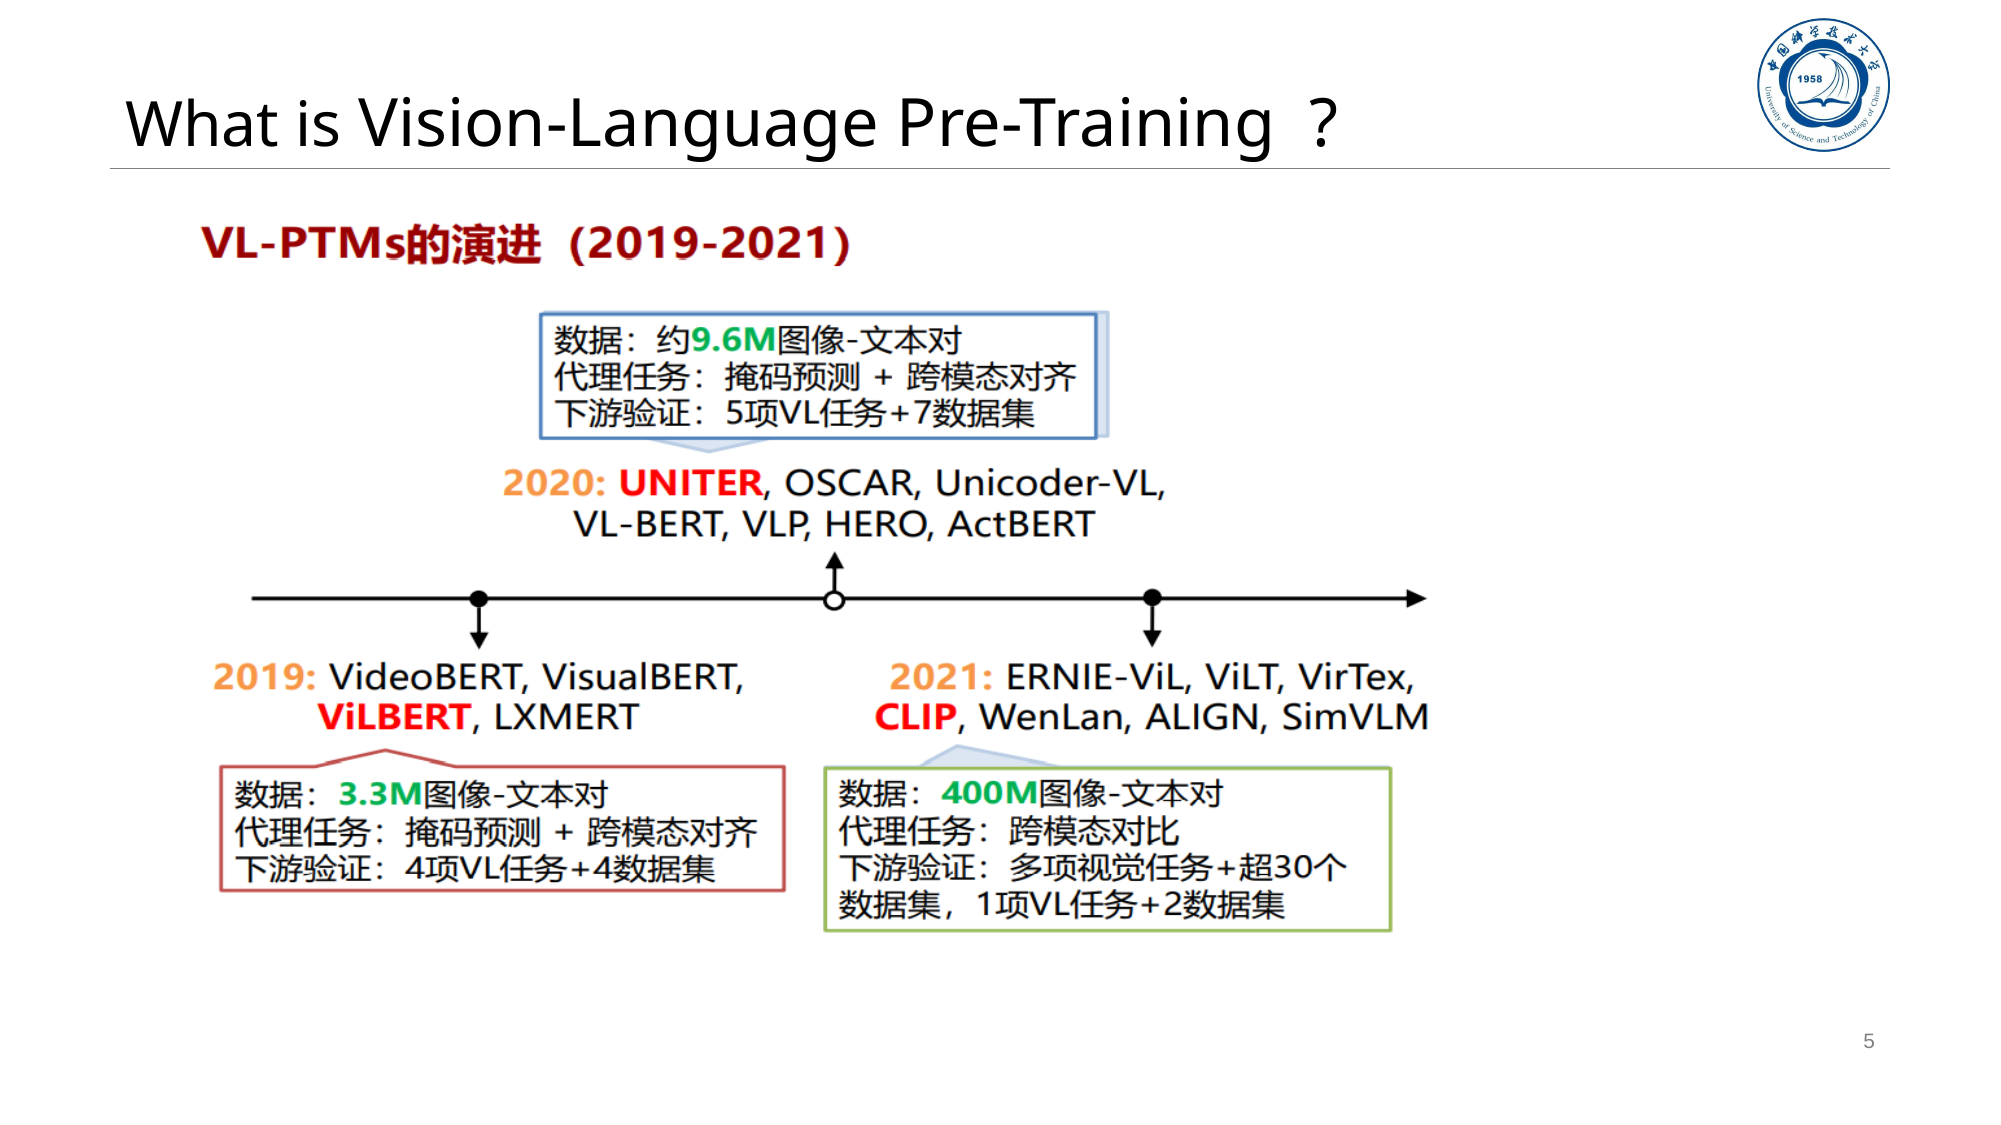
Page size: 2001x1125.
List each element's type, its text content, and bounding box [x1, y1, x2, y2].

title What is Vision-Language Pre-Training ? [109, 0, 1890, 169]
slide_number 5 [1412, 1023, 1890, 1058]
picture [123, 212, 1455, 941]
picture [1756, 17, 1890, 152]
